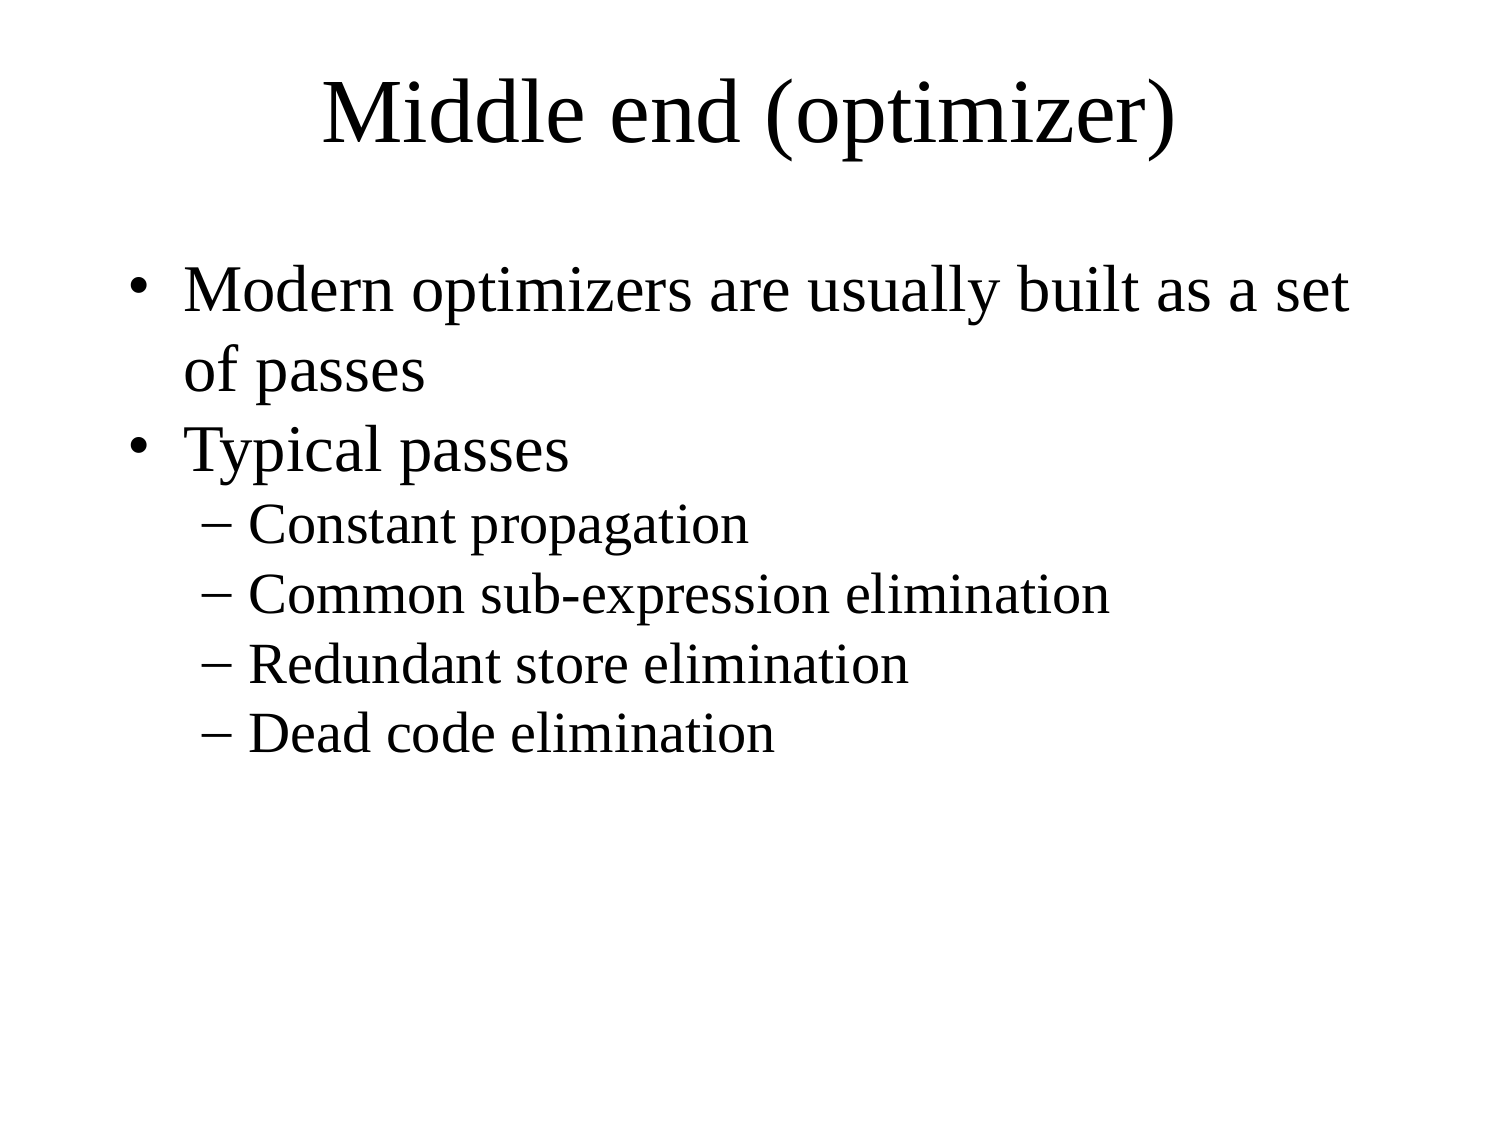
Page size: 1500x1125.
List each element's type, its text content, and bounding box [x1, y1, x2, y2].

text_box Middle end (optimizer) [112, 12, 1388, 200]
text_box Modern optimizers are usually built as a set of passes Typical passes Constant propagation Common sub-expression elimination Redundant store elimination Dead code elimination [112, 237, 1388, 1000]
